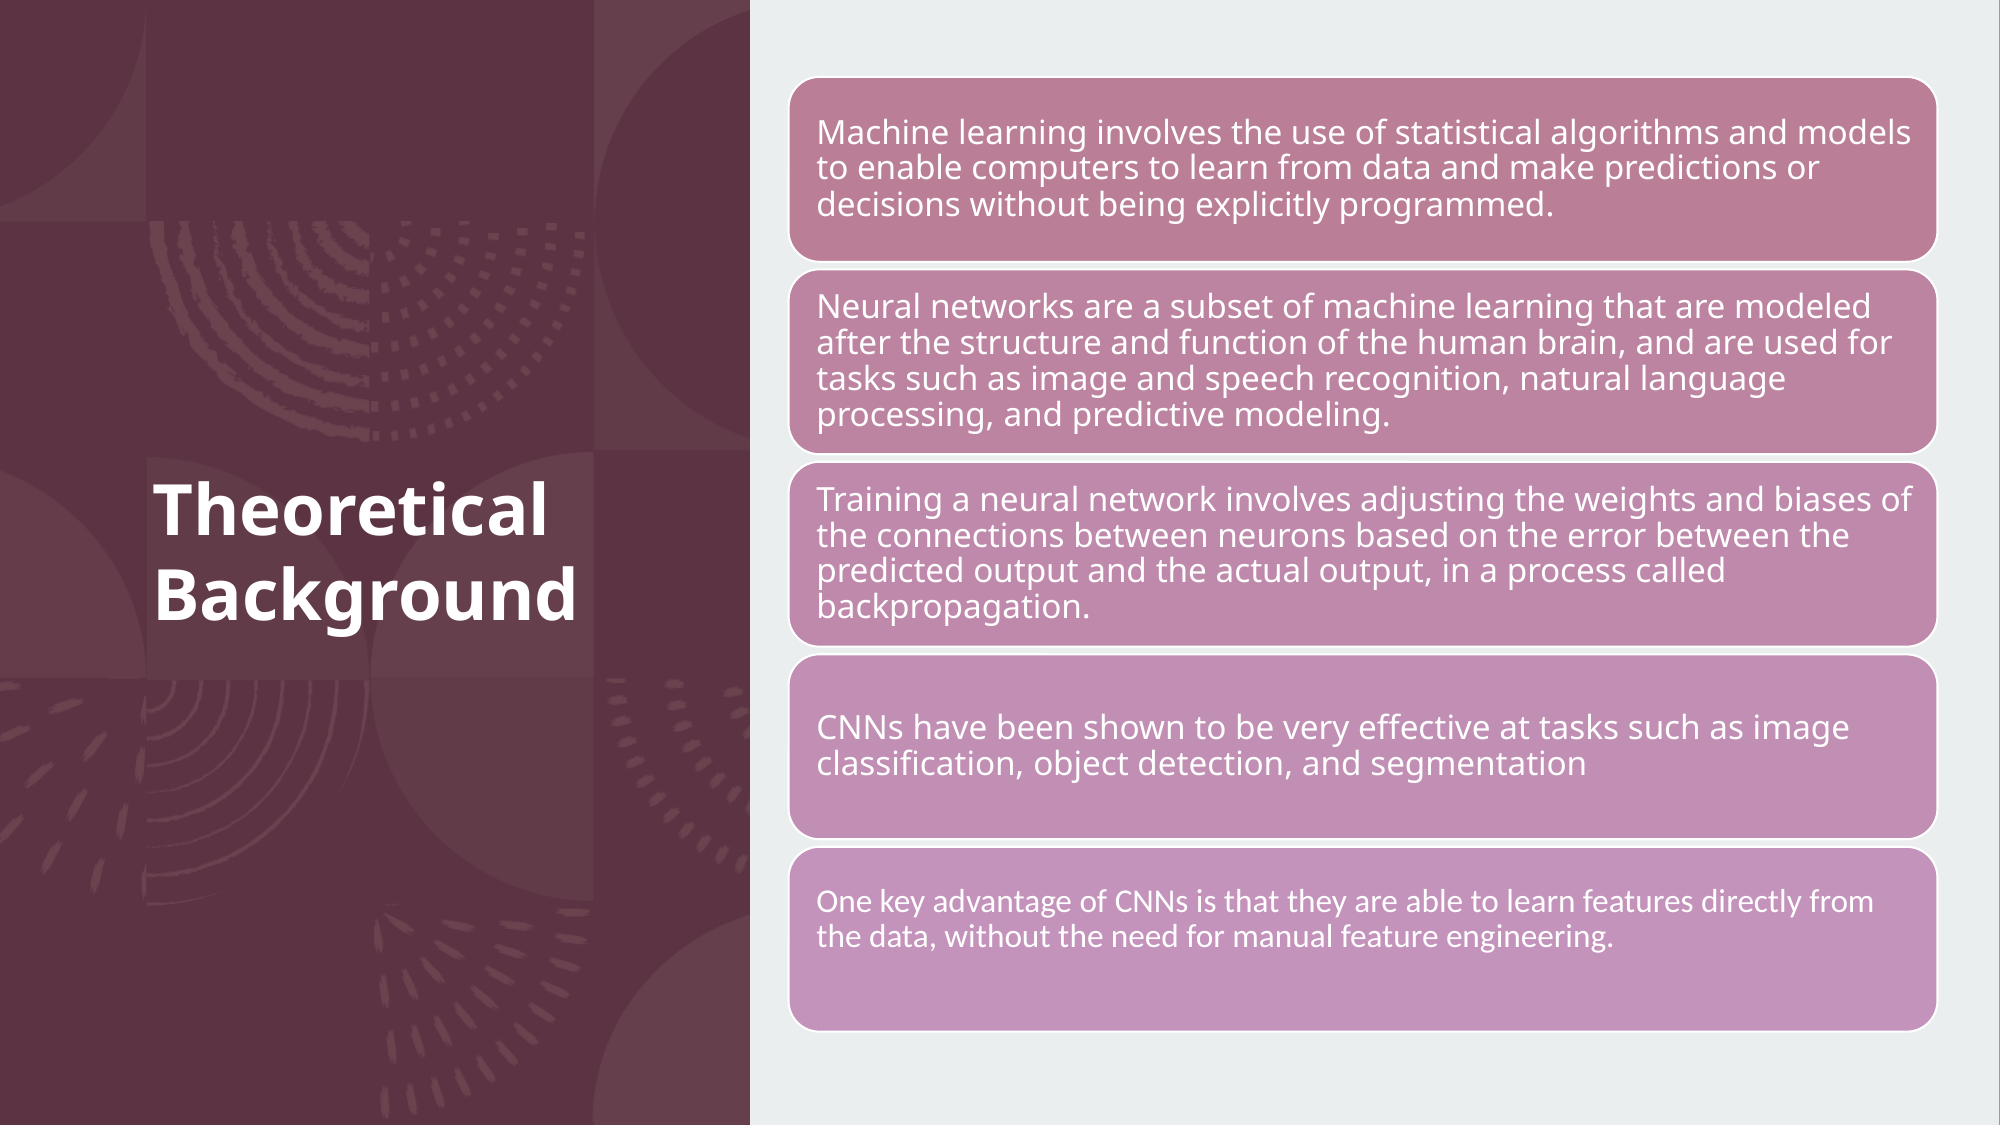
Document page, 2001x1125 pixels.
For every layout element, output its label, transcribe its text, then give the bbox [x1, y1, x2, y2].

title Theoretical Background [137, 91, 600, 1007]
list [788, 74, 1938, 1034]
text_box [751, 0, 2000, 1125]
text_box [0, 0, 751, 1125]
